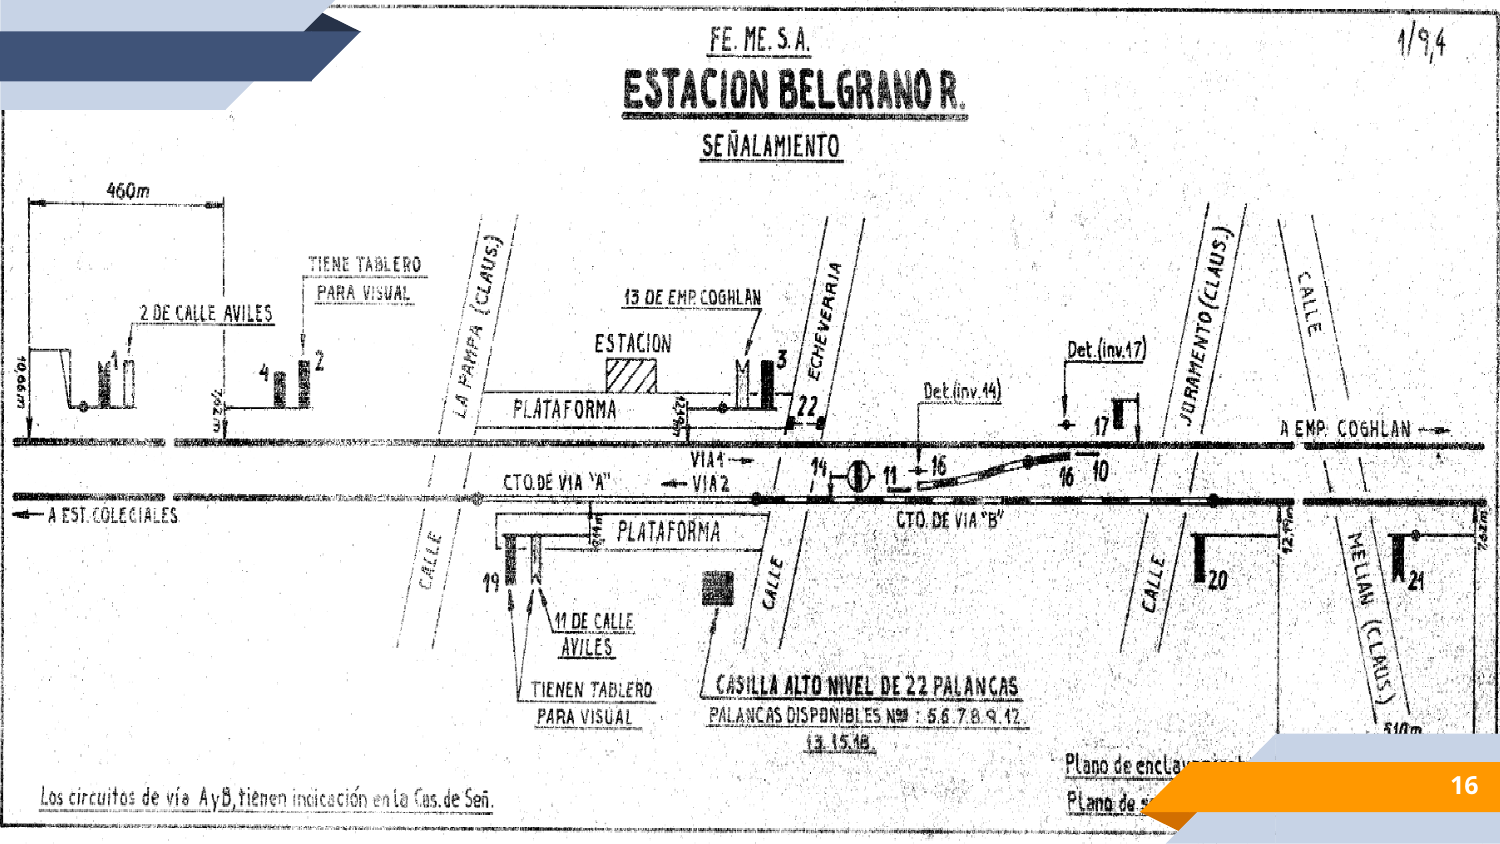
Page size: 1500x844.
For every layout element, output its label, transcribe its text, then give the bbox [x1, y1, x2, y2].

picture [0, 0, 1500, 844]
slide_number ‹#› [1249, 760, 1494, 813]
